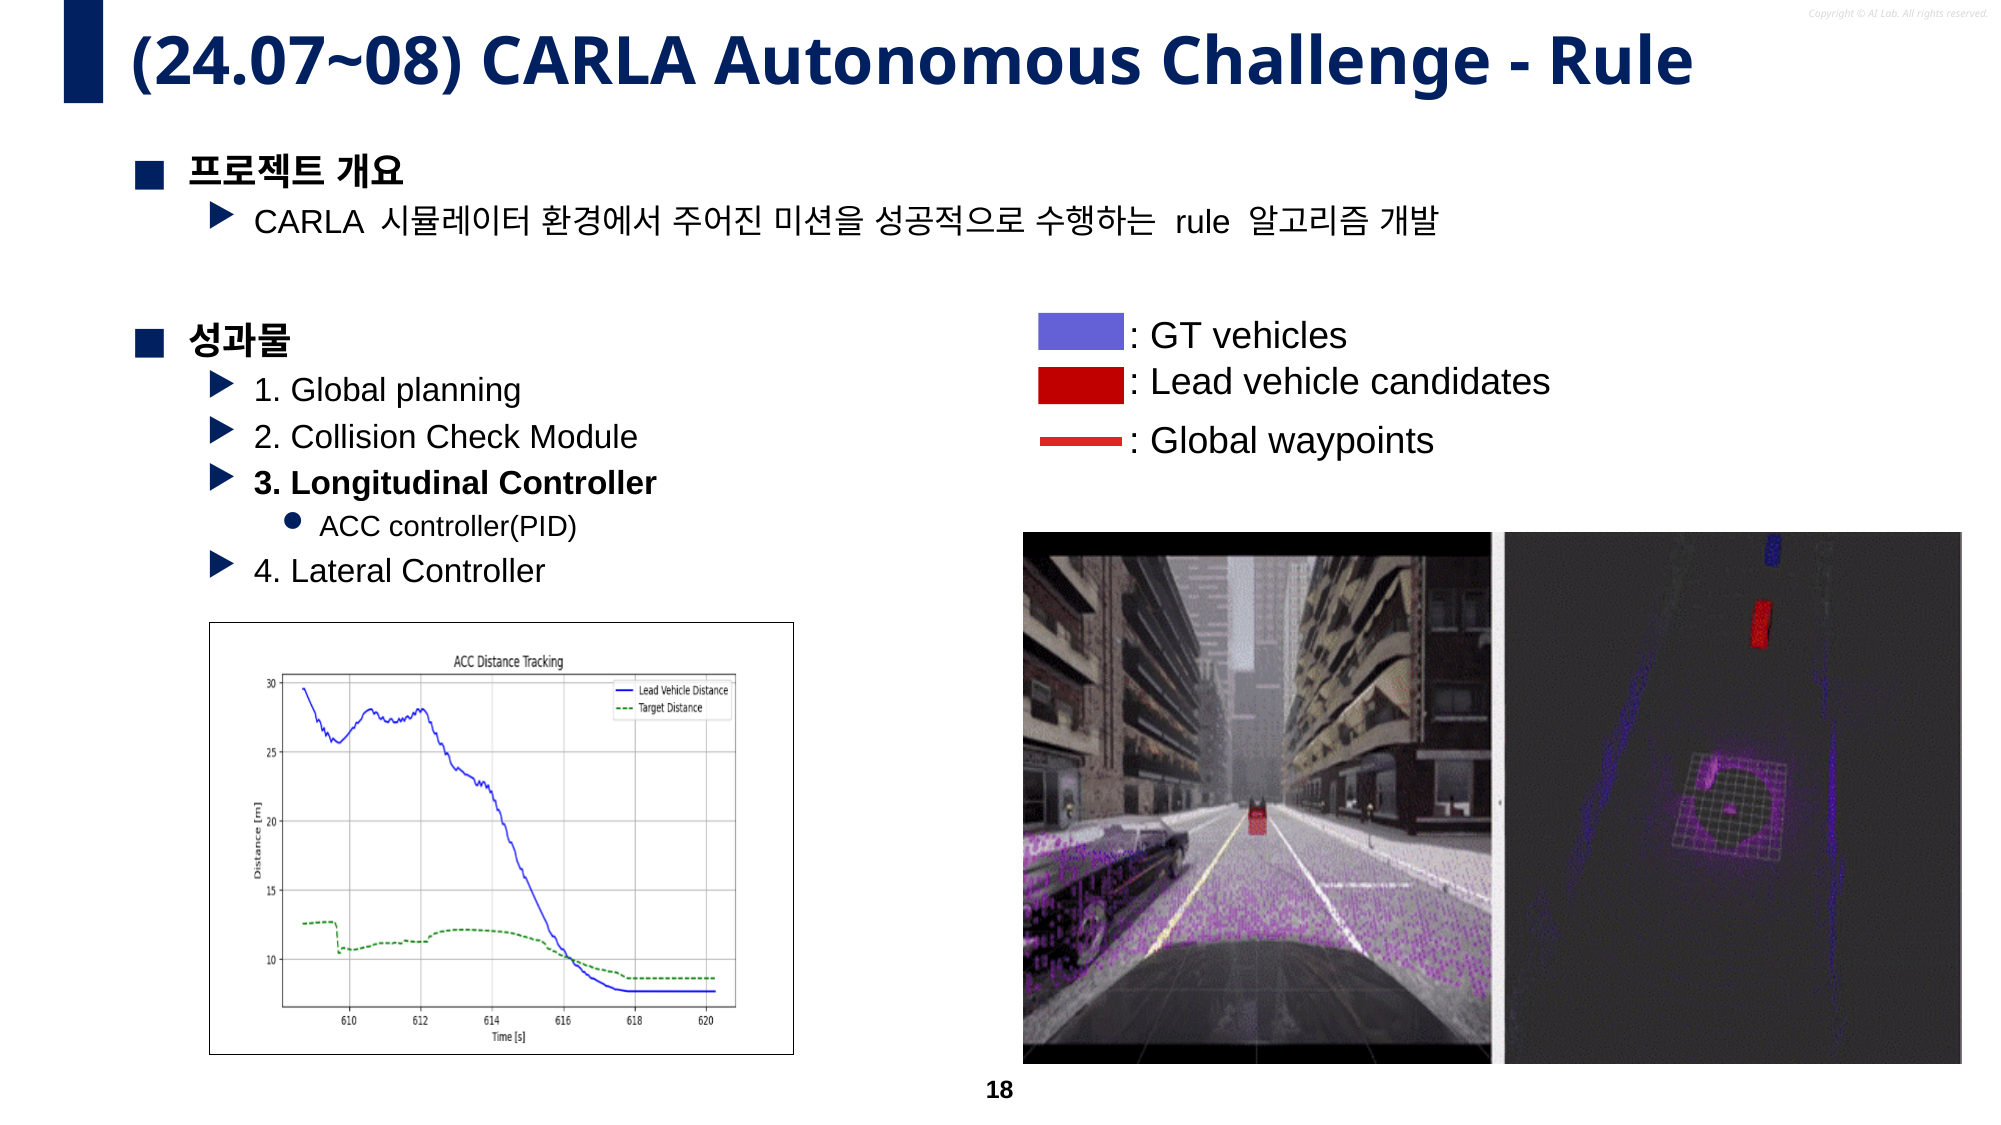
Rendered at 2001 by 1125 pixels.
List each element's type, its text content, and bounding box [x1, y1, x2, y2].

picture [1023, 531, 1962, 1064]
title (24.07~08) CARLA Autonomous Challenge - Rule [117, 12, 1885, 104]
picture [209, 622, 794, 1055]
list 프로젝트 개요 CARLA 시뮬레이터 환경에서 주어진 미션을 성공적으로 수행하는 rule 알고리즘 개발 성과물 1. Global planning 2. Collision Check Module 3. Longitudinal Controller ACC controller(PID) 4. Lateral Controller [117, 140, 1885, 1032]
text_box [1025, 303, 1616, 470]
